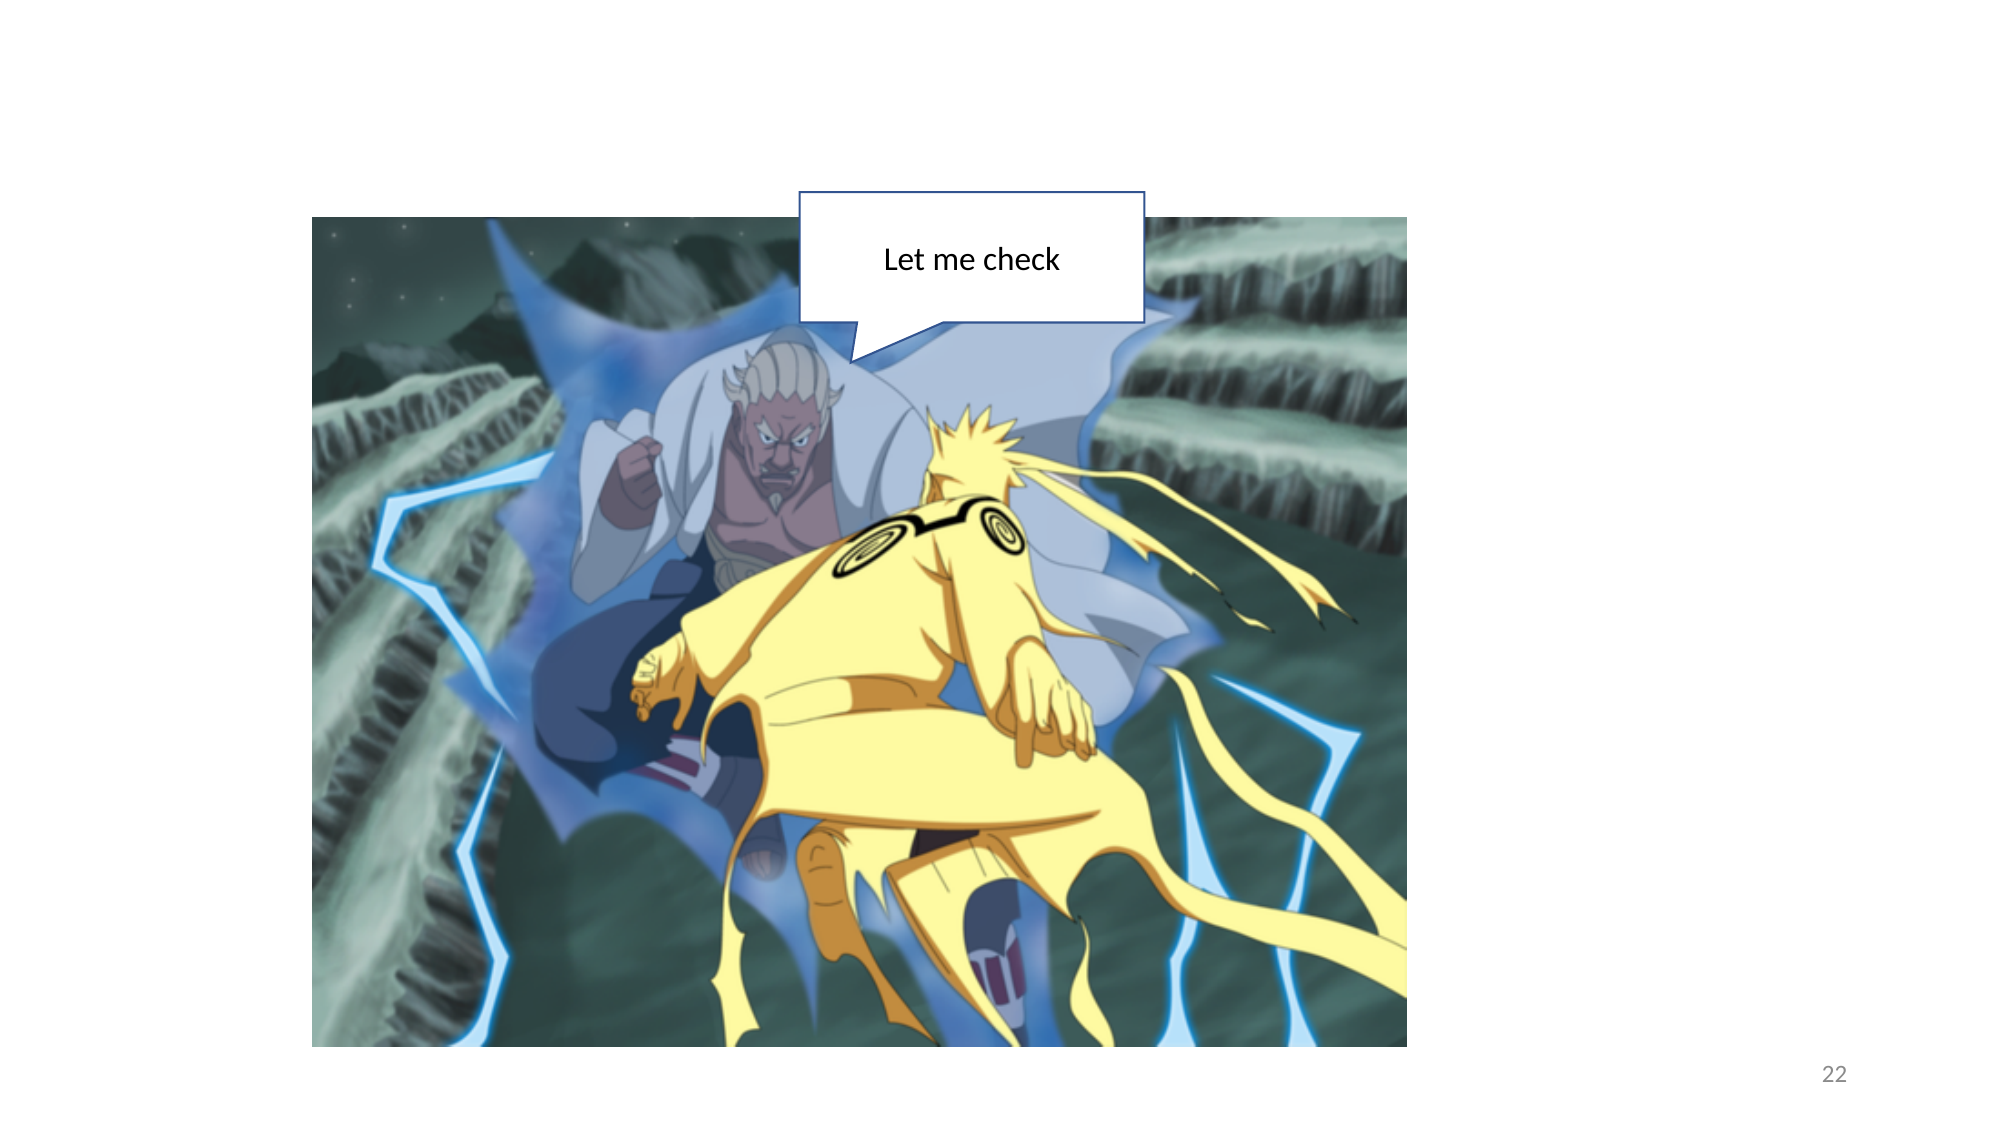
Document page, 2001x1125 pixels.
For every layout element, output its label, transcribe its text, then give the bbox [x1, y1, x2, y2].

slide_number 22 [1412, 1042, 1863, 1103]
text_box Let me check [798, 191, 1146, 217]
picture [312, 217, 1408, 1047]
